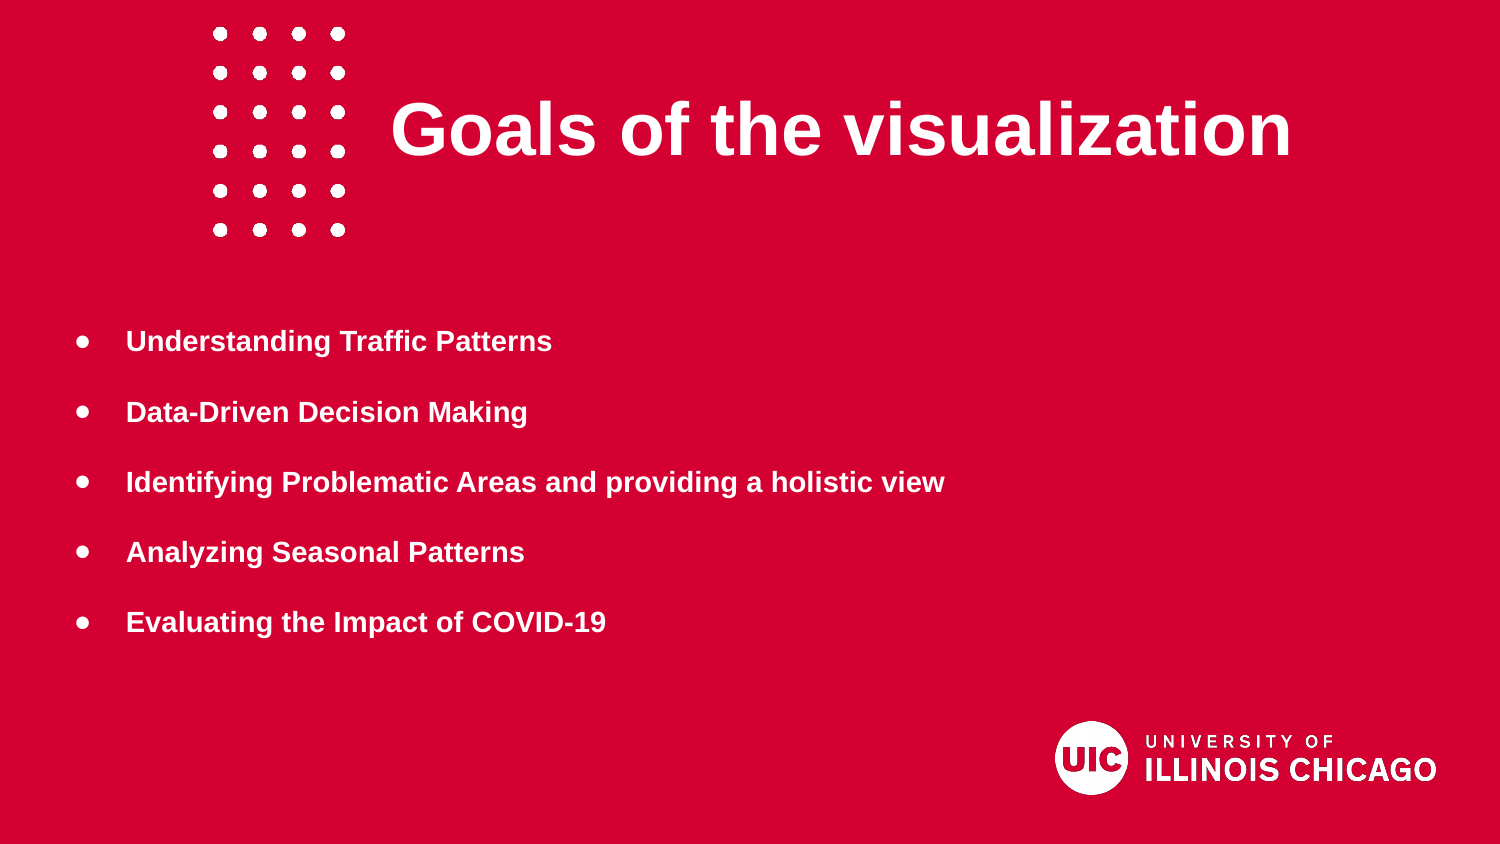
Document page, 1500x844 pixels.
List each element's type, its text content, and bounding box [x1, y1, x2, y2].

picture [203, 14, 358, 242]
subtitle Understanding Traffic Patterns Data-Driven Decision Making Identifying Problematic Areas and providing a holistic view Analyzing Seasonal Patterns Evaluating the Impact of COVID-19 [50, 287, 1424, 735]
picture [1055, 721, 1436, 795]
title Goals of the visualization [390, 90, 1305, 287]
